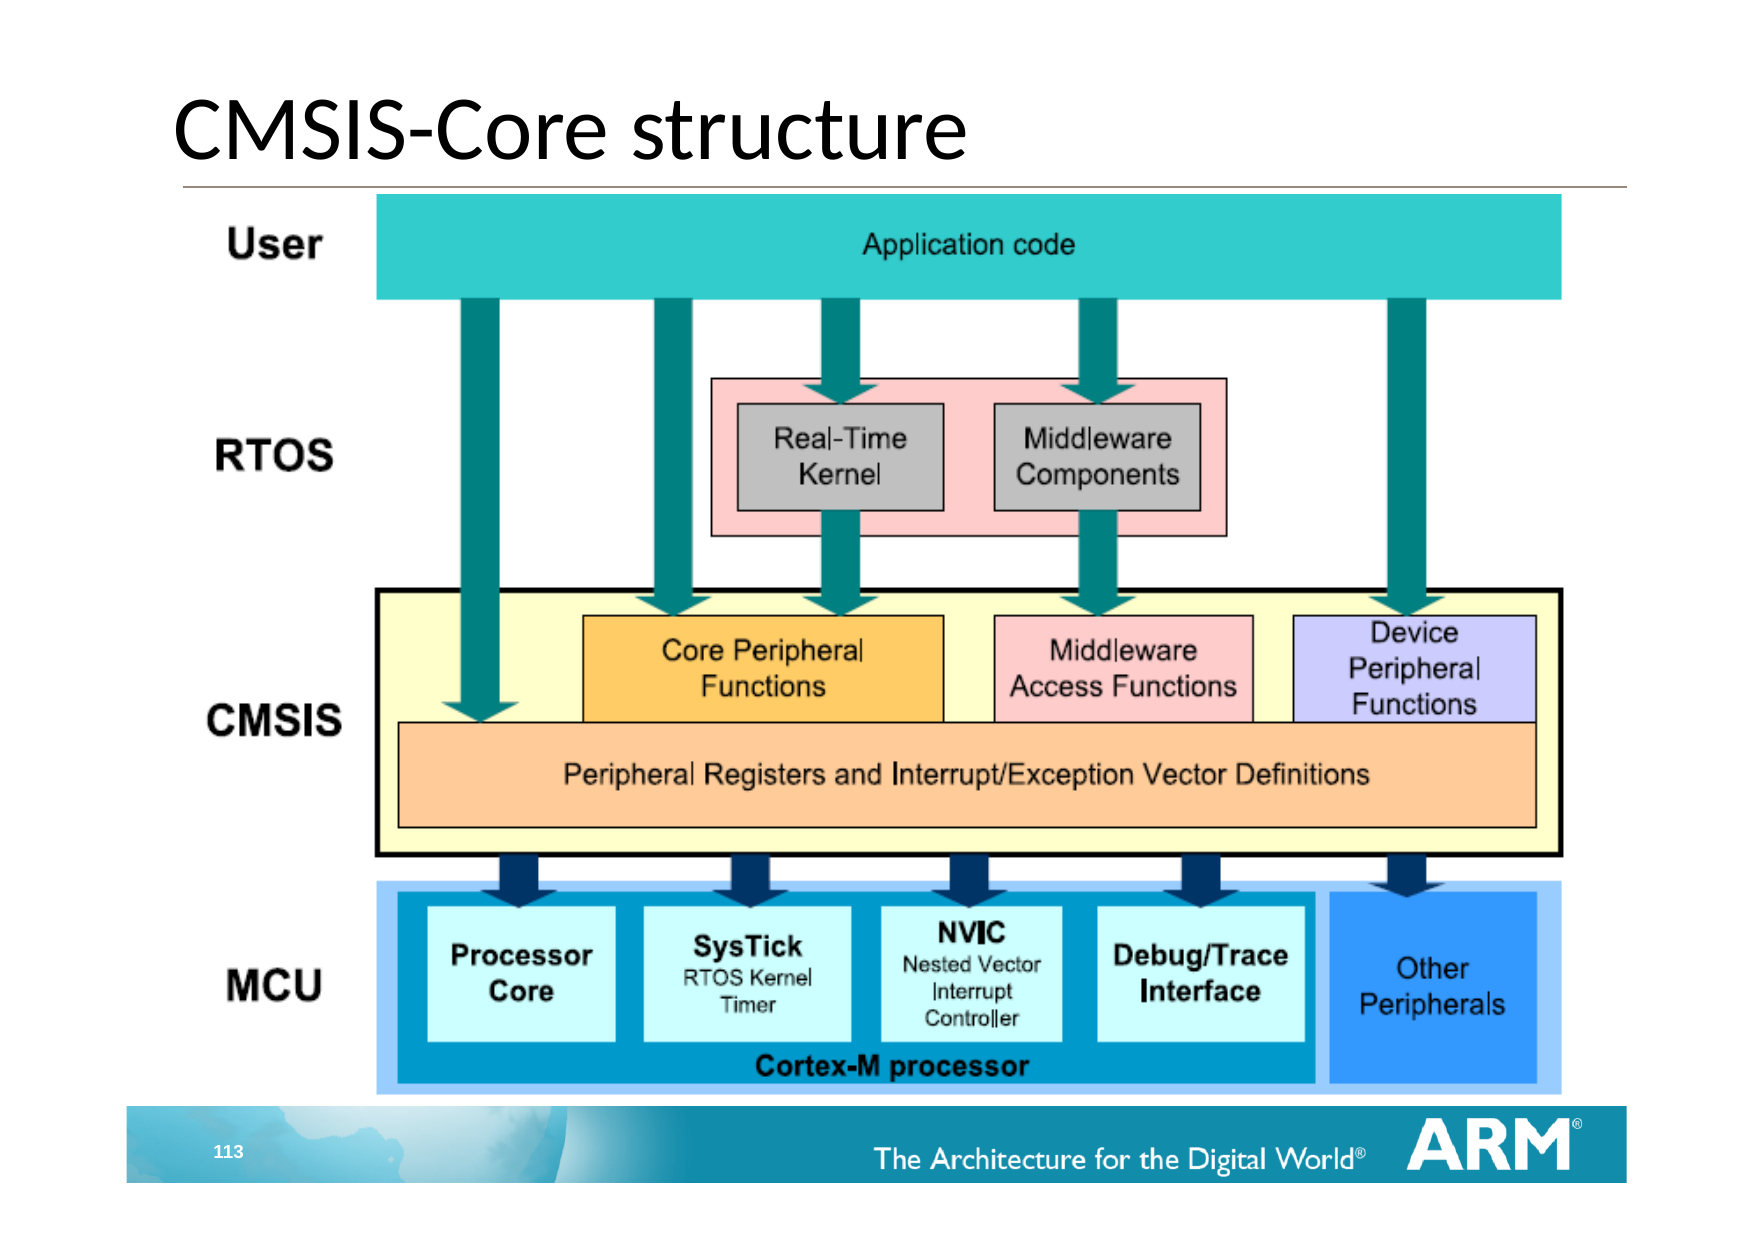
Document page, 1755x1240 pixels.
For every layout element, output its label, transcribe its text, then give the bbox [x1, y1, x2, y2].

slide_number 113 [198, 1139, 287, 1187]
picture [173, 194, 1581, 1095]
picture [126, 1106, 1627, 1183]
title CMSIS-Core structure [173, 80, 1581, 172]
